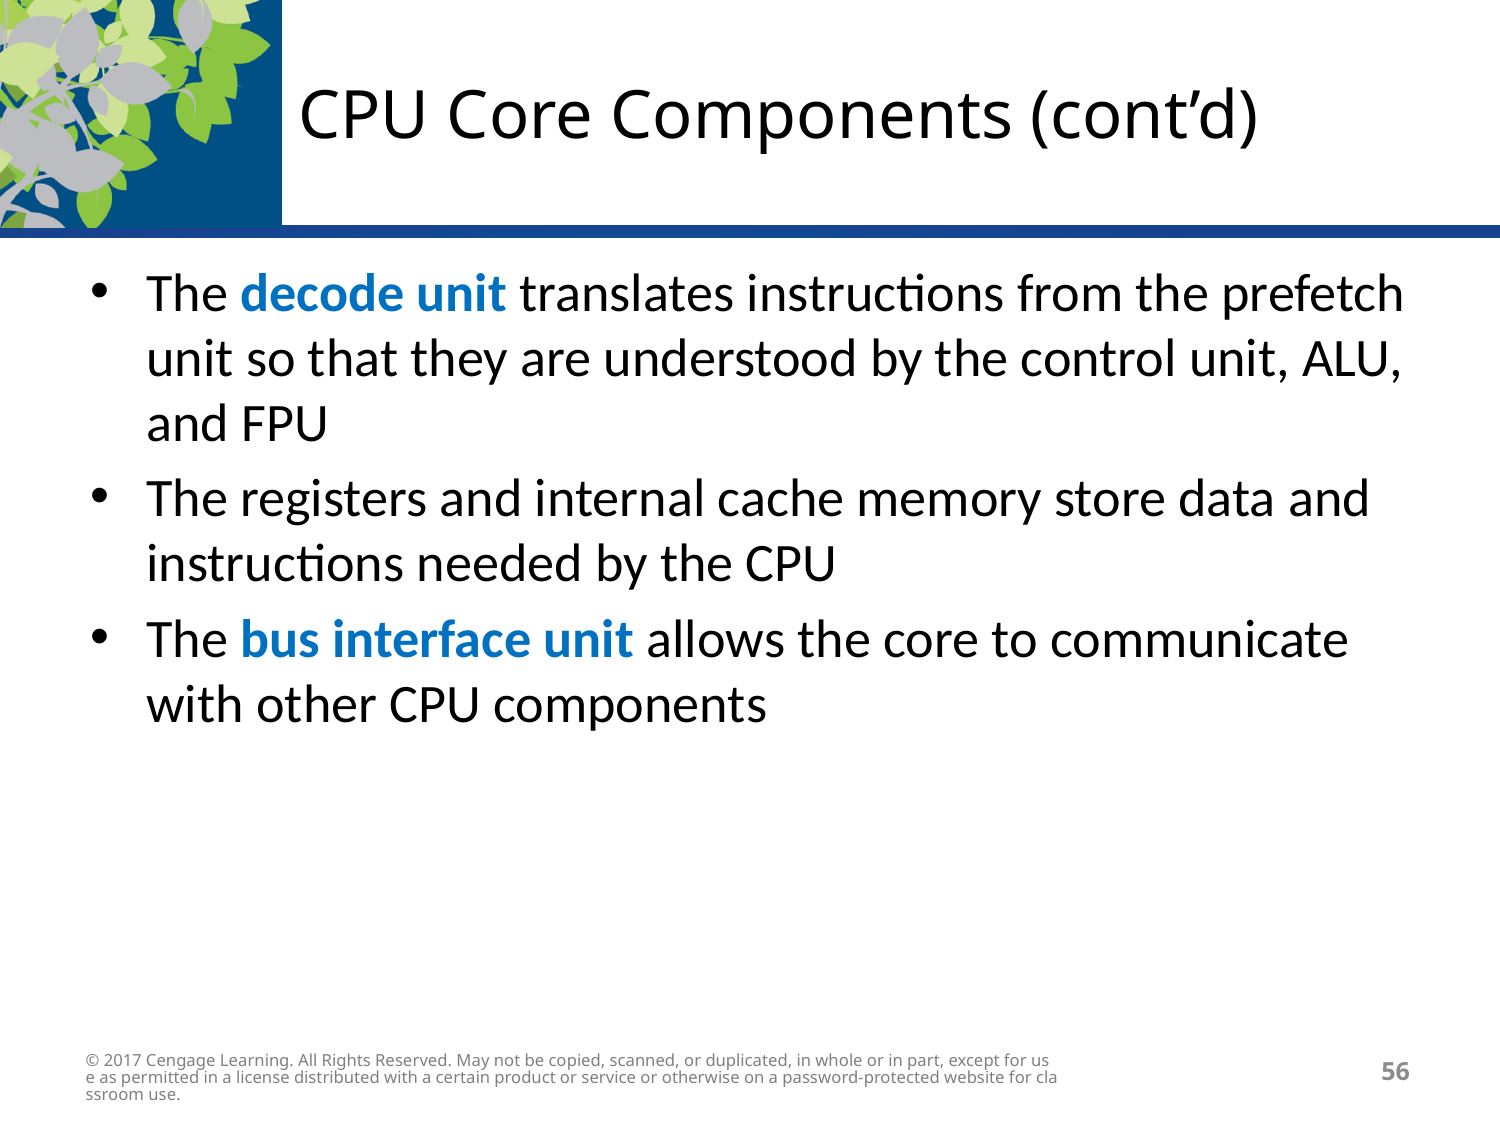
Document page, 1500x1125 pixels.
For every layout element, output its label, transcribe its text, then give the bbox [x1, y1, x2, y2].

slide_number 56 [1074, 1042, 1425, 1103]
title CPU Core Components (cont’d) [283, 44, 1483, 179]
list The decode unit translates instructions from the prefetch unit so that they are understood by the control unit, ALU, and FPU The registers and internal cache memory store data and instructions needed by the CPU The bus interface unit allows the core to communicate with other CPU components [74, 249, 1426, 1006]
footer © 2017 Cengage Learning. All Rights Reserved. May not be copied, scanned, or duplicated, in whole or in part, except for use as permitted in a license distributed with a certain product or service or otherwise on a password-protected website for classroom use. [70, 1042, 1074, 1103]
picture [0, 0, 1500, 238]
